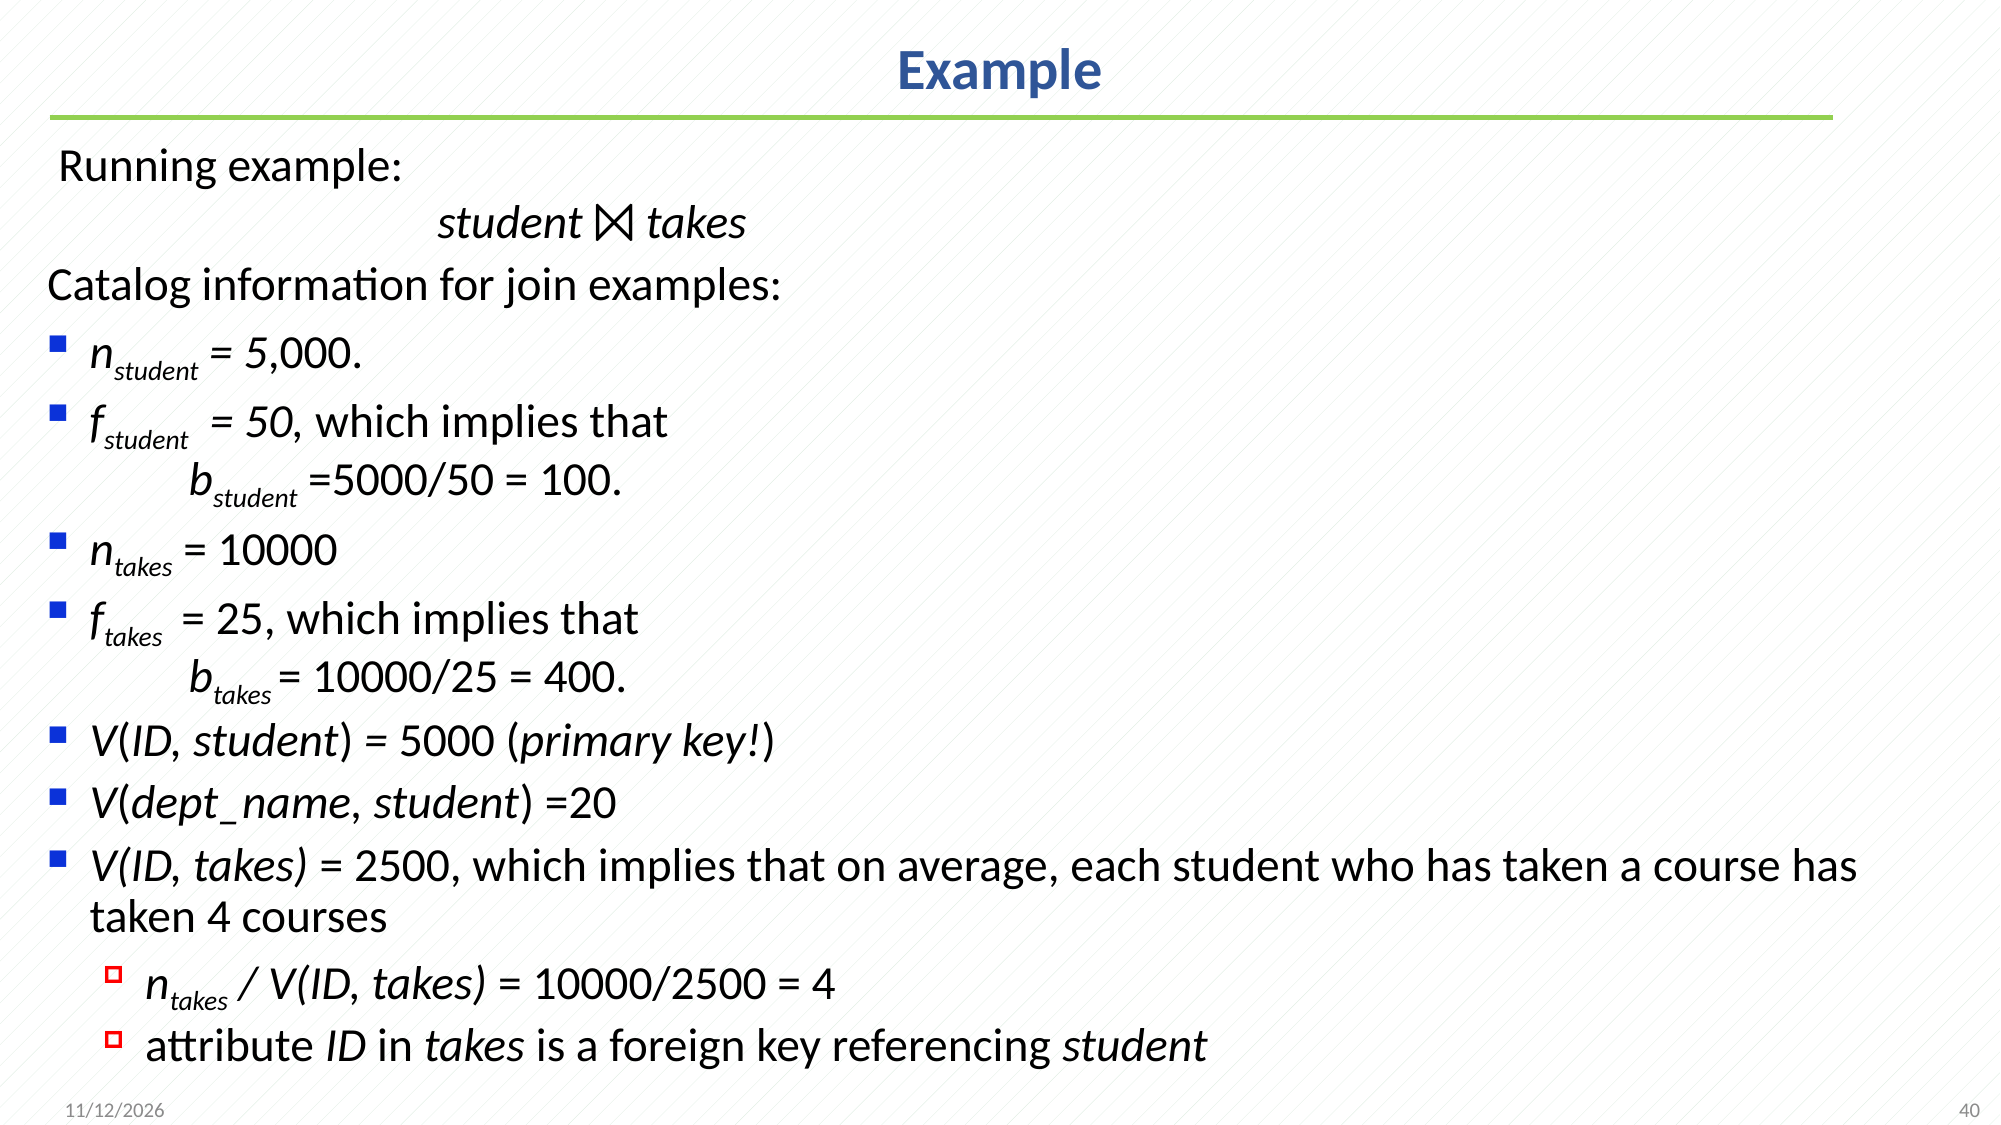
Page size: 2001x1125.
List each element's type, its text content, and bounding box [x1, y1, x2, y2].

list Running example: student ⨝ takes Catalog information for join examples: nstudent = 5,000. fstudent = 50, which implies that bstudent =5000/50 = 100. ntakes = 10000 ftakes = 25, which implies that btakes = 10000/25 = 400. V(ID, student) = 5000 (primary key!) V(dept_name, student) =20 V(ID, takes) = 2500, which implies that on average, each student who has taken a course has taken 4 courses ntakes / V(ID, takes) = 10000/2500 = 4 attribute ID in takes is a foreign key referencing student [32, 126, 1974, 1081]
title Example [50, 13, 1949, 126]
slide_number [49, 1081, 500, 1125]
slide_number 40 [1545, 1079, 1996, 1125]
